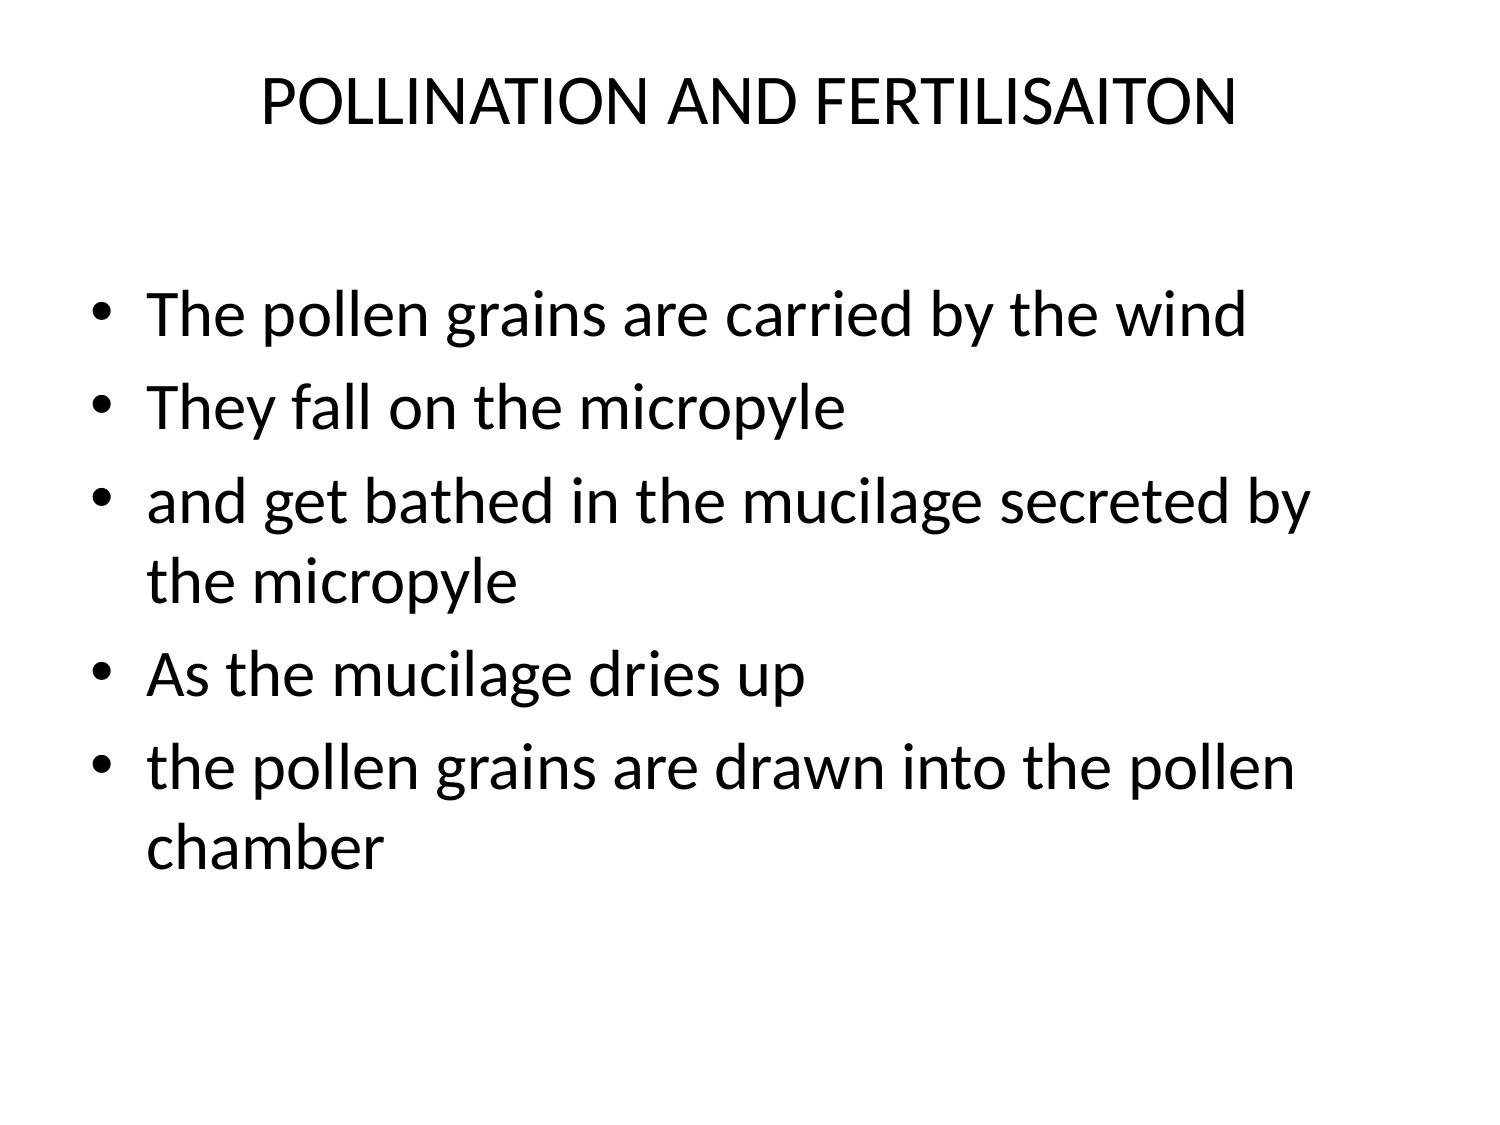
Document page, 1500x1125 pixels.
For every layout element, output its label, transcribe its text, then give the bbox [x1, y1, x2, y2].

title POLLINATION AND FERTILISAITON [75, 45, 1425, 233]
list The pollen grains are carried by the wind They fall on the micropyle and get bathed in the mucilage secreted by the micropyle As the mucilage dries up the pollen grains are drawn into the pollen chamber [75, 262, 1425, 1005]
